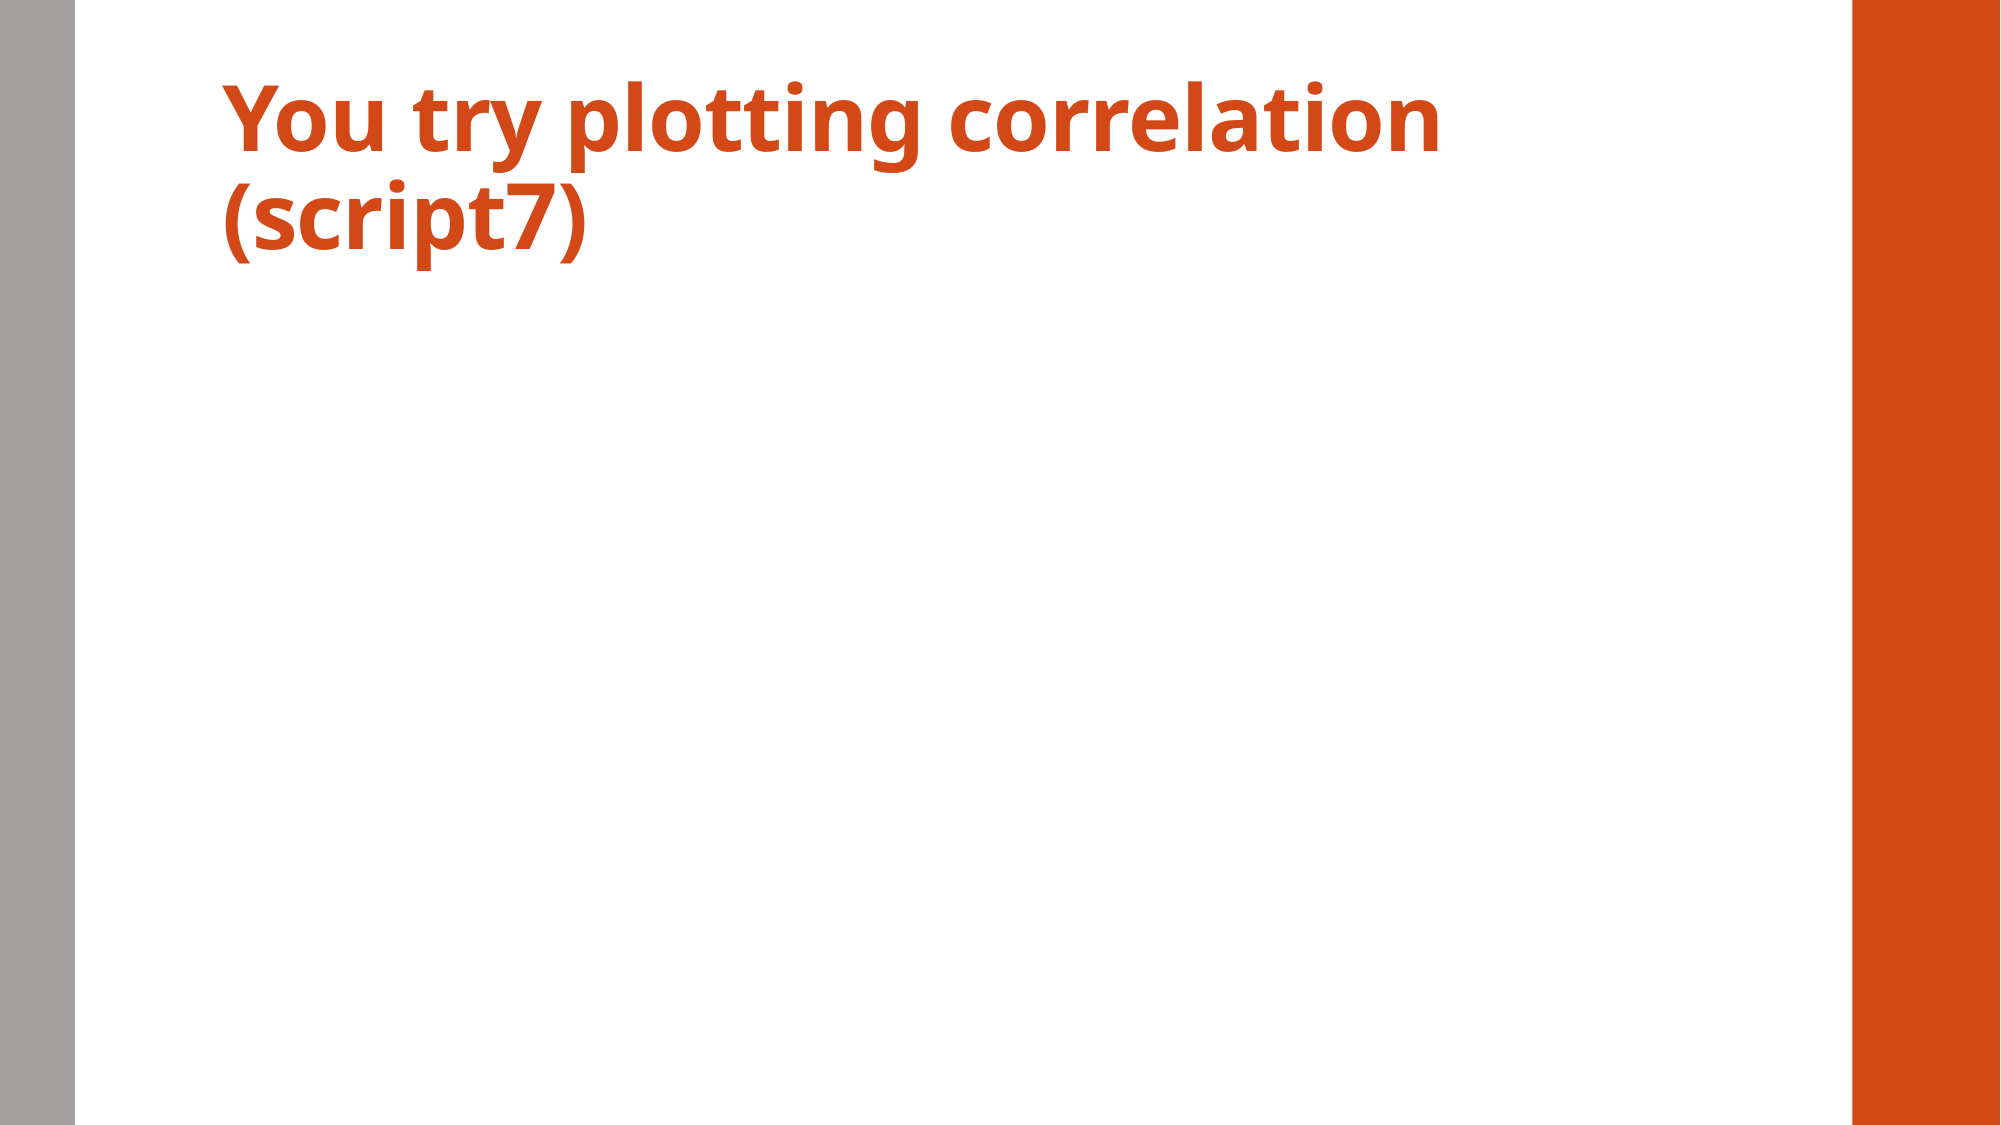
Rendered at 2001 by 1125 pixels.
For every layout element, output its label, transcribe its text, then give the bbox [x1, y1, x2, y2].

title You try plotting correlation (script7) [206, 48, 1797, 278]
